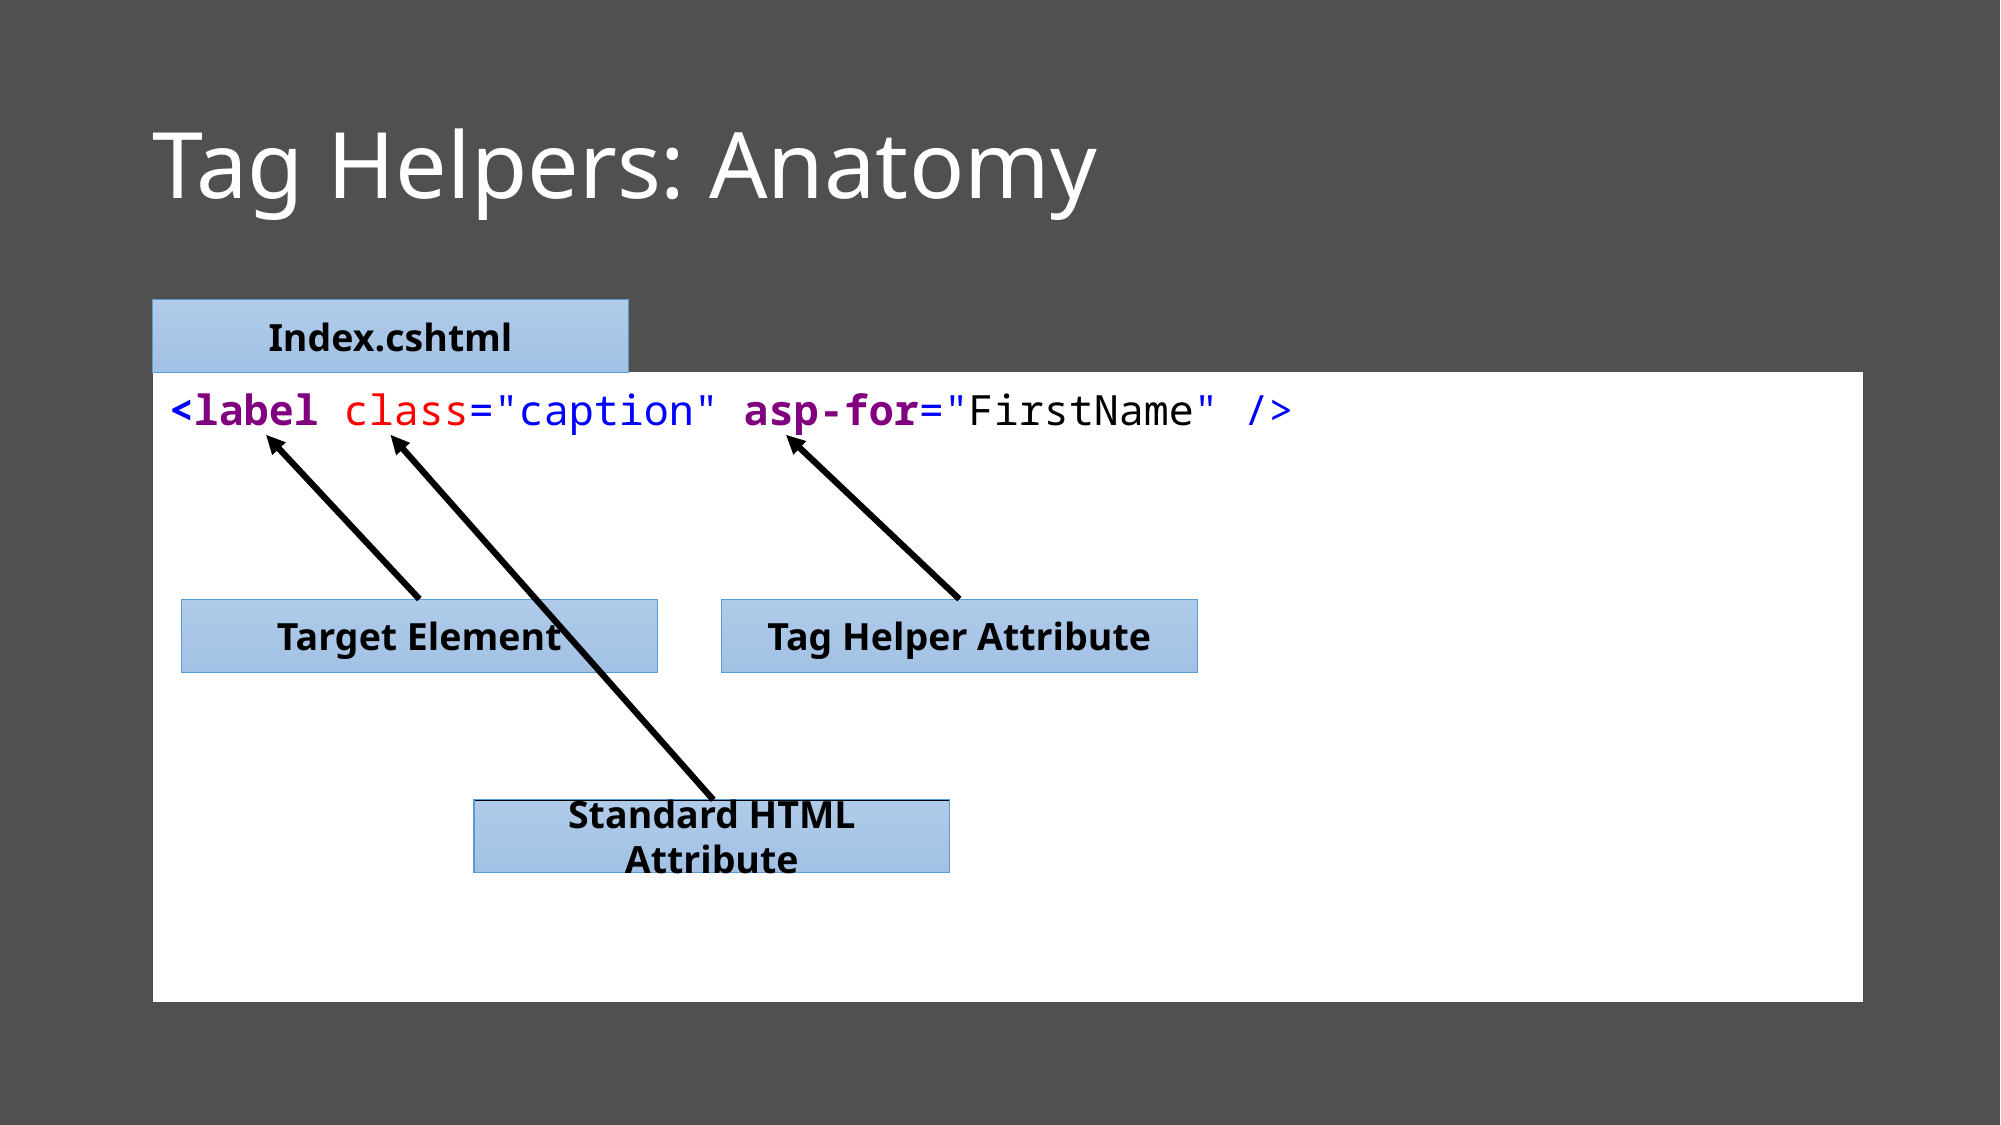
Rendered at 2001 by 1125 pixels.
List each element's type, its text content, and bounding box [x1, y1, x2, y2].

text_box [266, 434, 390, 600]
text_box Target Element [181, 599, 390, 673]
text_box Standard HTML Attribute [473, 799, 950, 873]
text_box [390, 434, 714, 800]
text_box Index.cshtml [152, 299, 629, 373]
table_header <label class="caption" asp-for="FirstName" /> [155, 374, 1862, 1000]
title Tag Helpers: Anatomy [137, 59, 1863, 278]
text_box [786, 434, 960, 600]
text_box Tag Helper Attribute [721, 599, 1198, 673]
